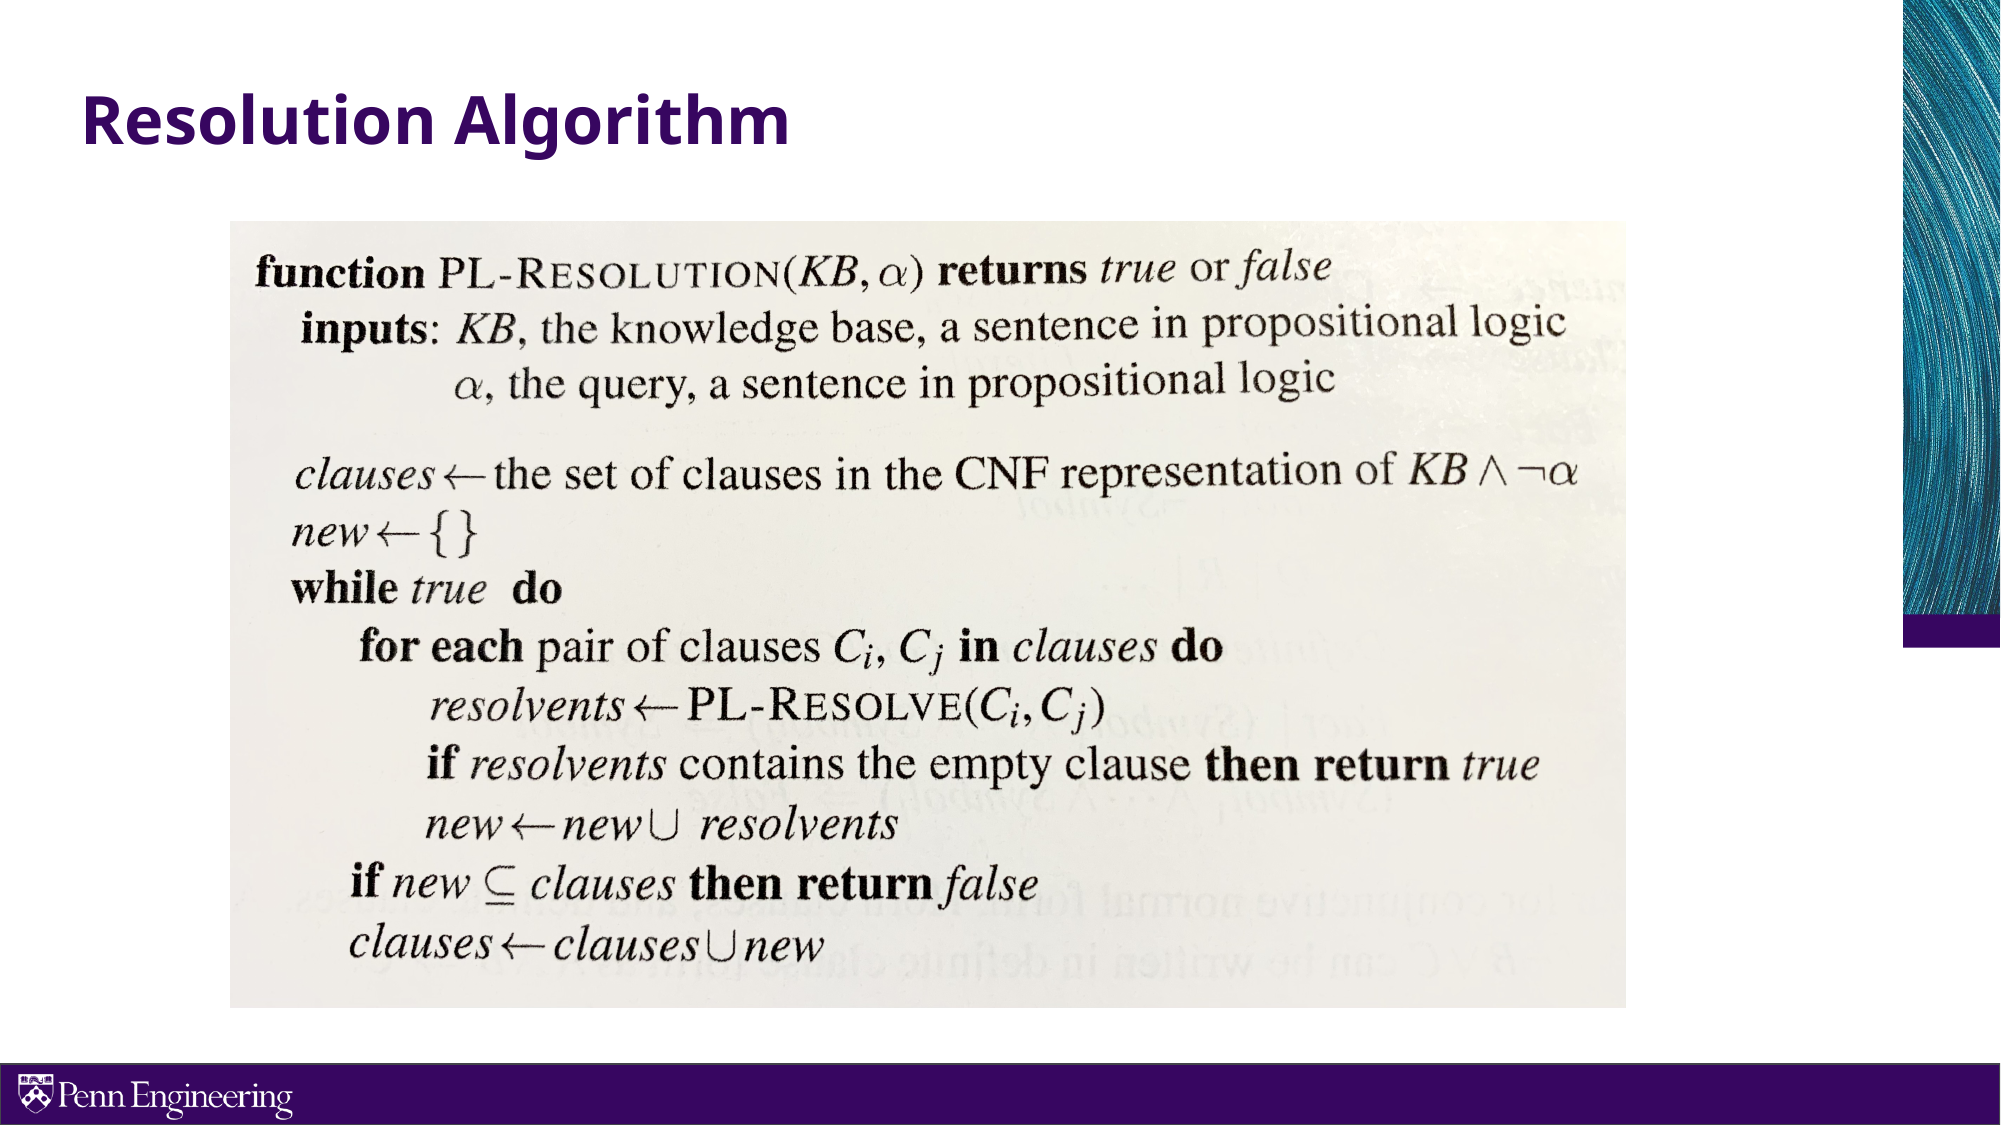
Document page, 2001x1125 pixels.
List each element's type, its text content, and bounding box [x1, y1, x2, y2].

picture [1913, 321, 1917, 333]
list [230, 221, 1626, 1008]
picture [1949, 13, 1955, 20]
picture [1908, 277, 1920, 293]
picture [1903, 0, 2001, 618]
picture [1903, 310, 1915, 339]
picture [1906, 362, 1912, 370]
picture [1962, 39, 1970, 47]
picture [8, 1066, 301, 1123]
picture [1903, 341, 1915, 350]
title Resolution Algorithm [65, 59, 1863, 187]
picture [1903, 523, 1914, 546]
picture [1989, 0, 2001, 13]
picture [1916, 342, 1921, 352]
picture [1971, 53, 1979, 64]
picture [1903, 374, 1908, 384]
